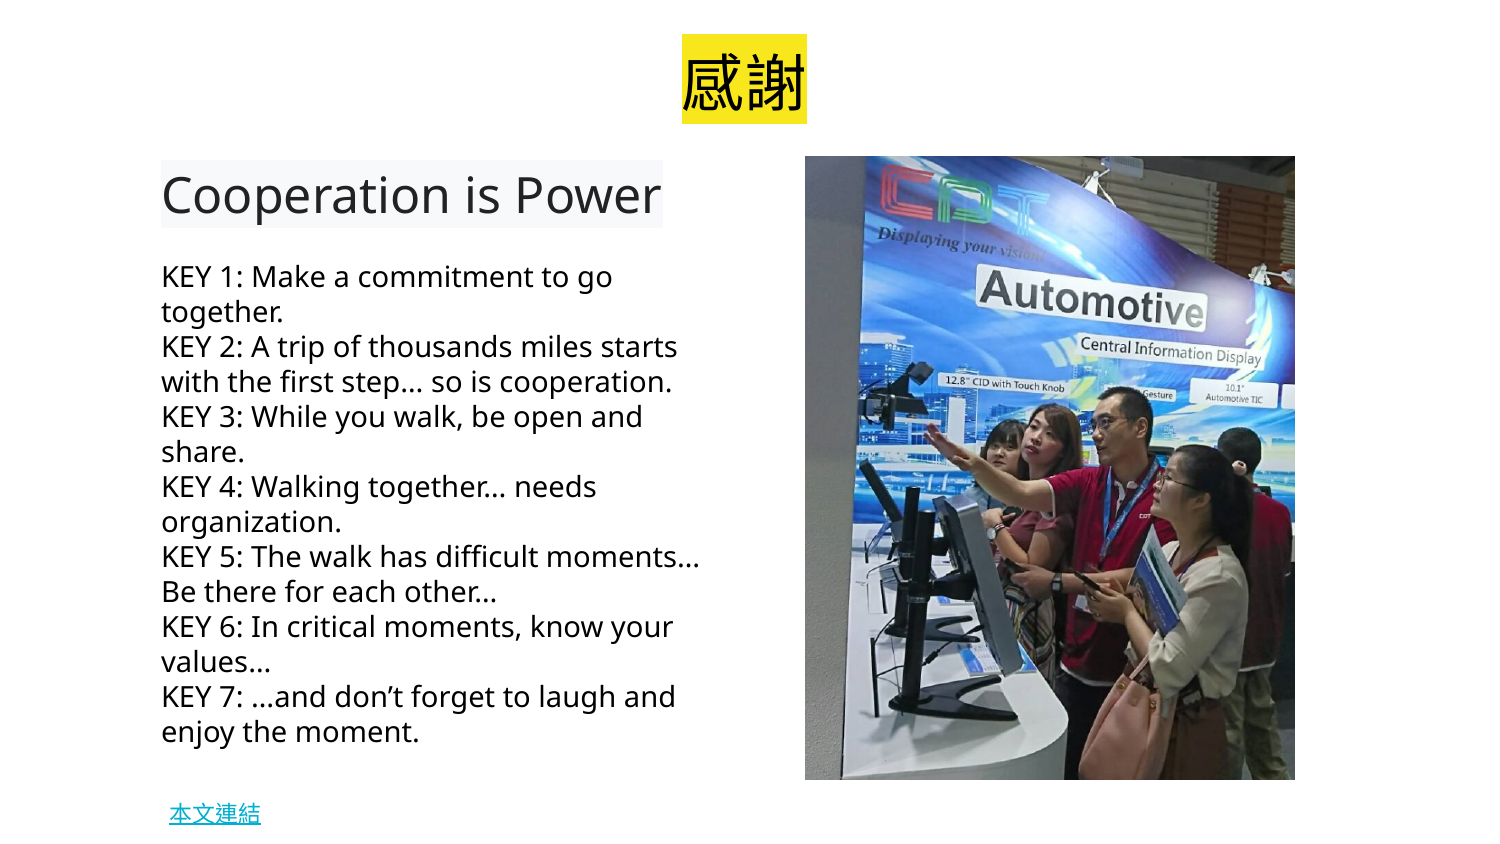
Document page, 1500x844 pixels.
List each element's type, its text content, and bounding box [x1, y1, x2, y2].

title 感謝 [666, 28, 834, 123]
picture [804, 156, 1295, 785]
text_box Cooperation is Power KEY 1: Make a commitment to go together. KEY 2: A trip of thousands miles starts with the first step… so is cooperation. KEY 3: While you walk, be open and share. KEY 4: Walking together… needs organization. KEY 5: The walk has difficult moments… Be there for each other… KEY 6: In critical moments, know your values… KEY 7: …and don’t forget to laugh and enjoy the moment. [145, 148, 721, 793]
text_box 本文連結 [154, 784, 287, 834]
